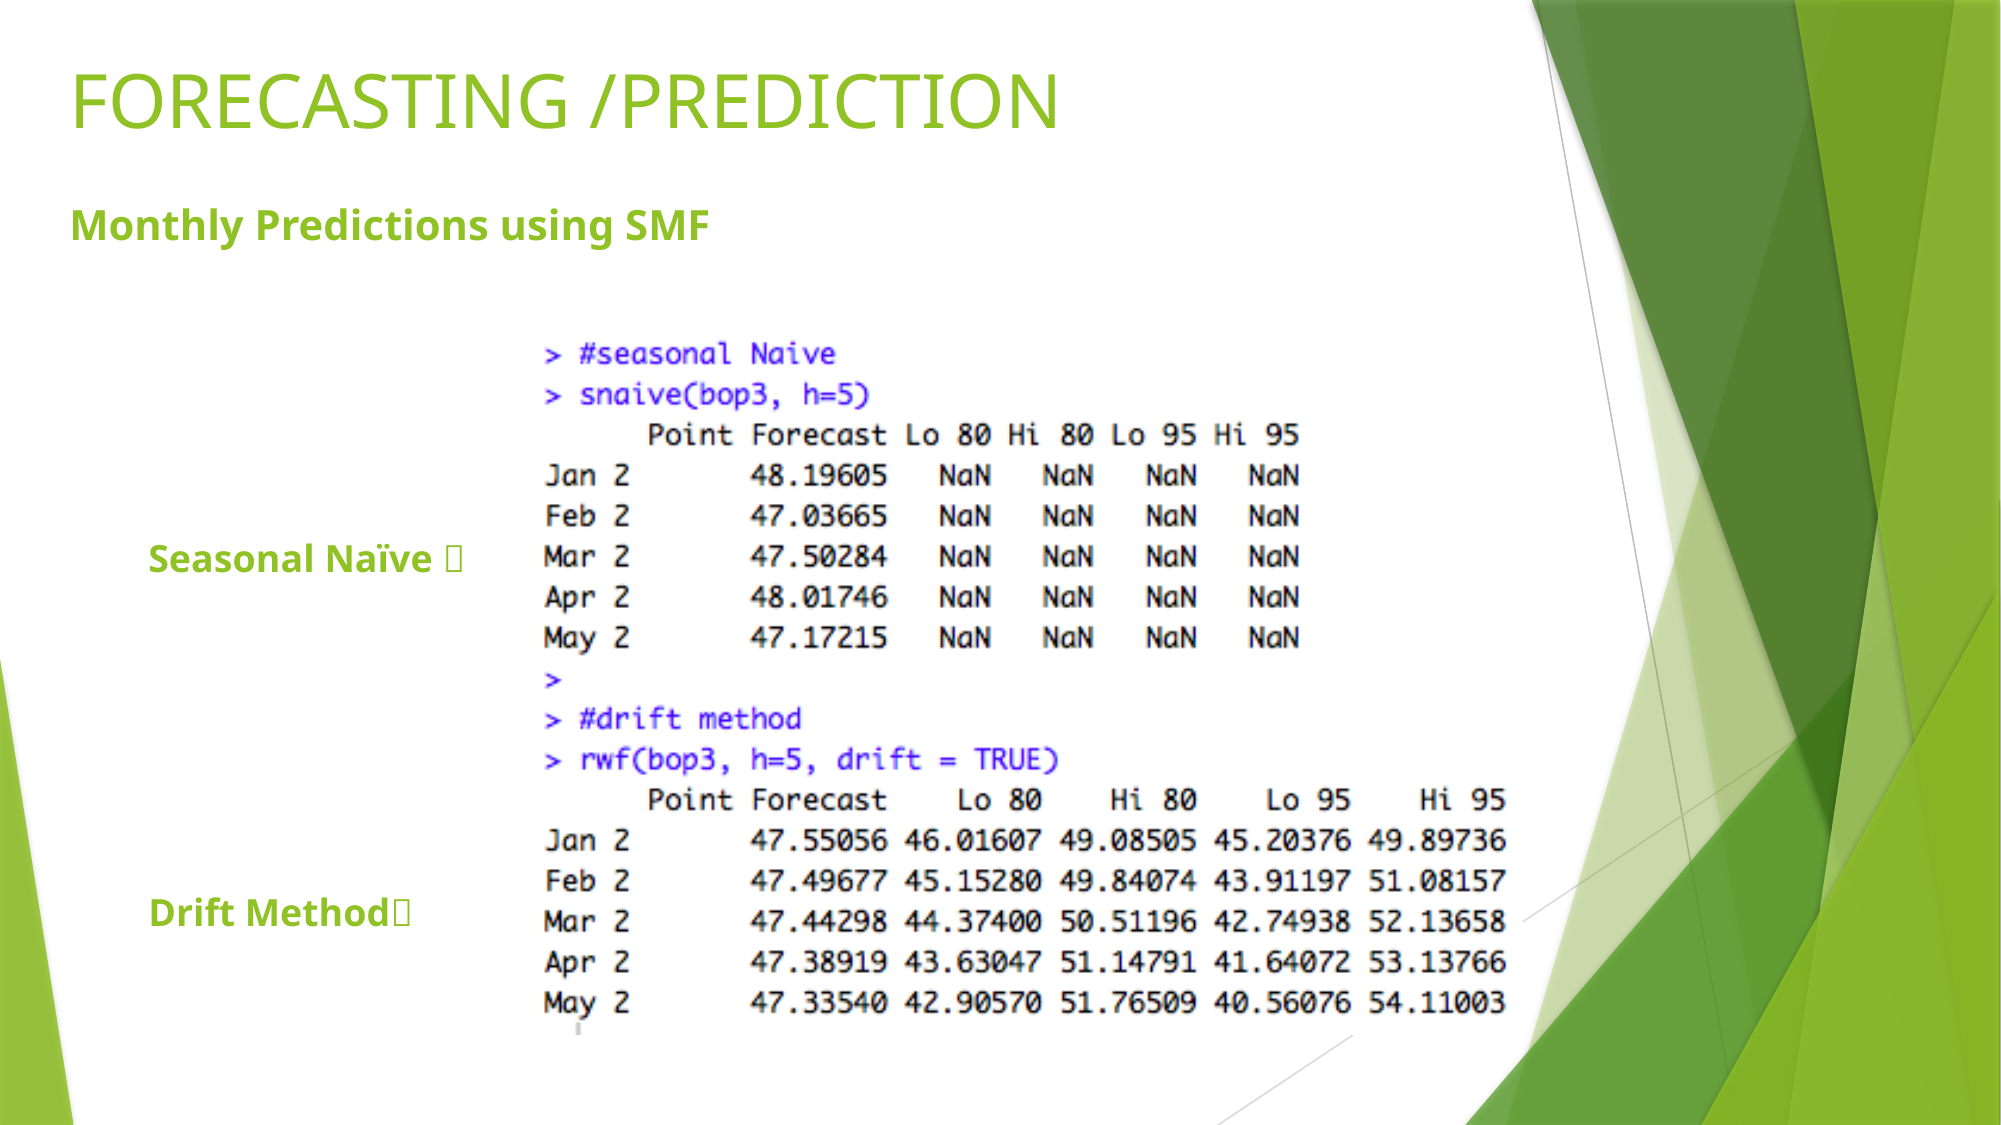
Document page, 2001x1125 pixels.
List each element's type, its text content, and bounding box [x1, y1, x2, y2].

title FORECASTING /PREDICTION [54, 45, 1522, 166]
text_box Monthly Predictions using SMF [54, 191, 1522, 311]
text_box Seasonal Naïve  [133, 527, 500, 588]
picture [535, 336, 1523, 1036]
text_box Drift Method [133, 882, 457, 942]
